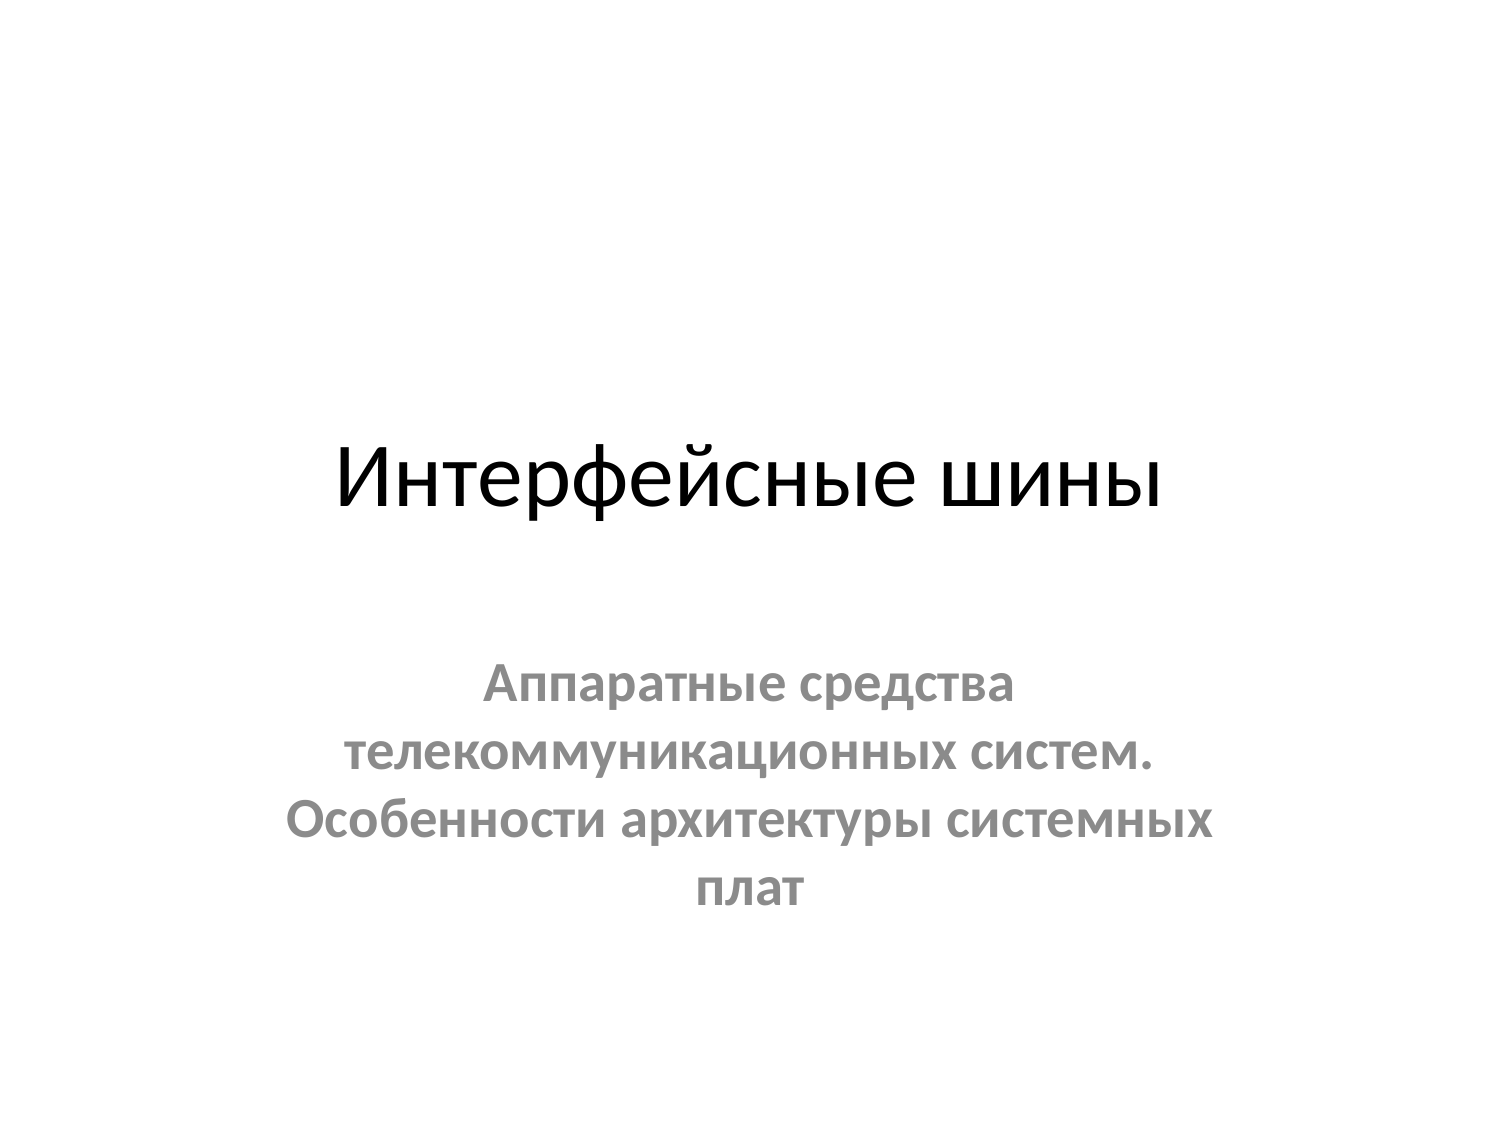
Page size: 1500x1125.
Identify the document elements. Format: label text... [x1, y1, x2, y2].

title Интерфейсные шины [112, 349, 1388, 591]
subtitle Аппаратные средства телекоммуникационных систем. Особенности архитектуры системных плат [225, 637, 1275, 925]
